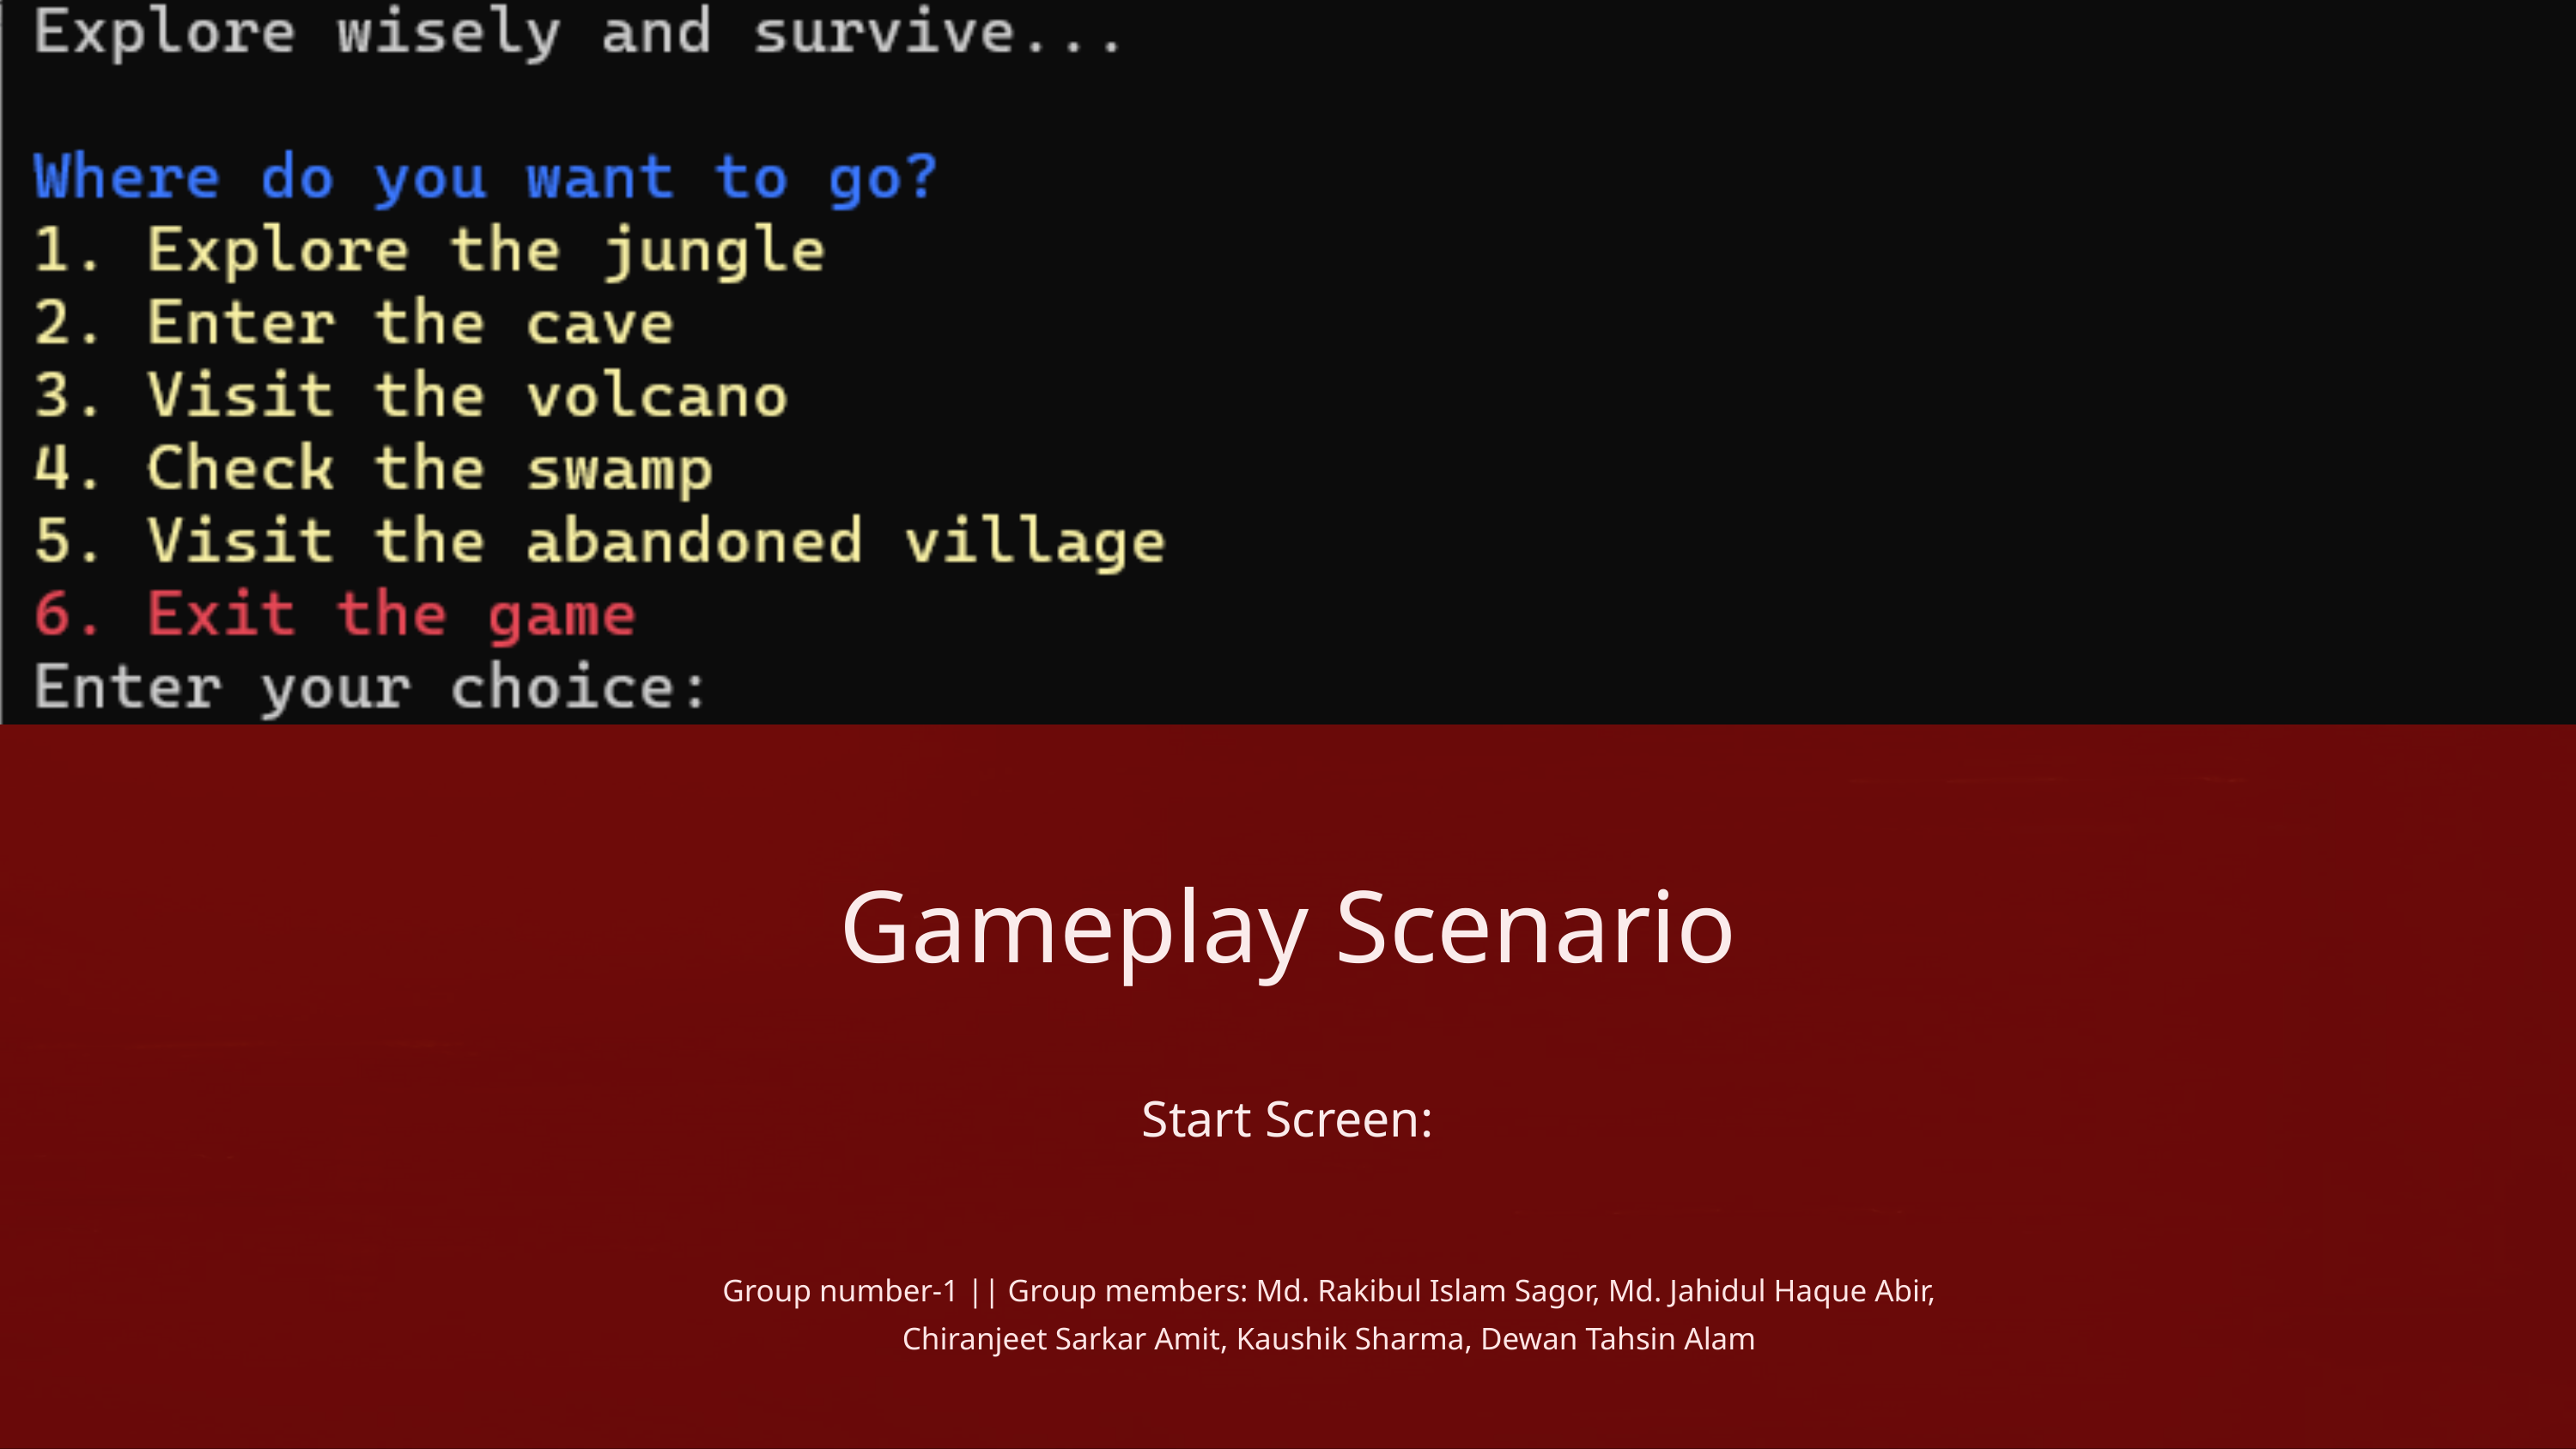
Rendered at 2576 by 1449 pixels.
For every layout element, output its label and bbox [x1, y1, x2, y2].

text_box [0, 0, 2576, 725]
text_box [0, 735, 2576, 1449]
